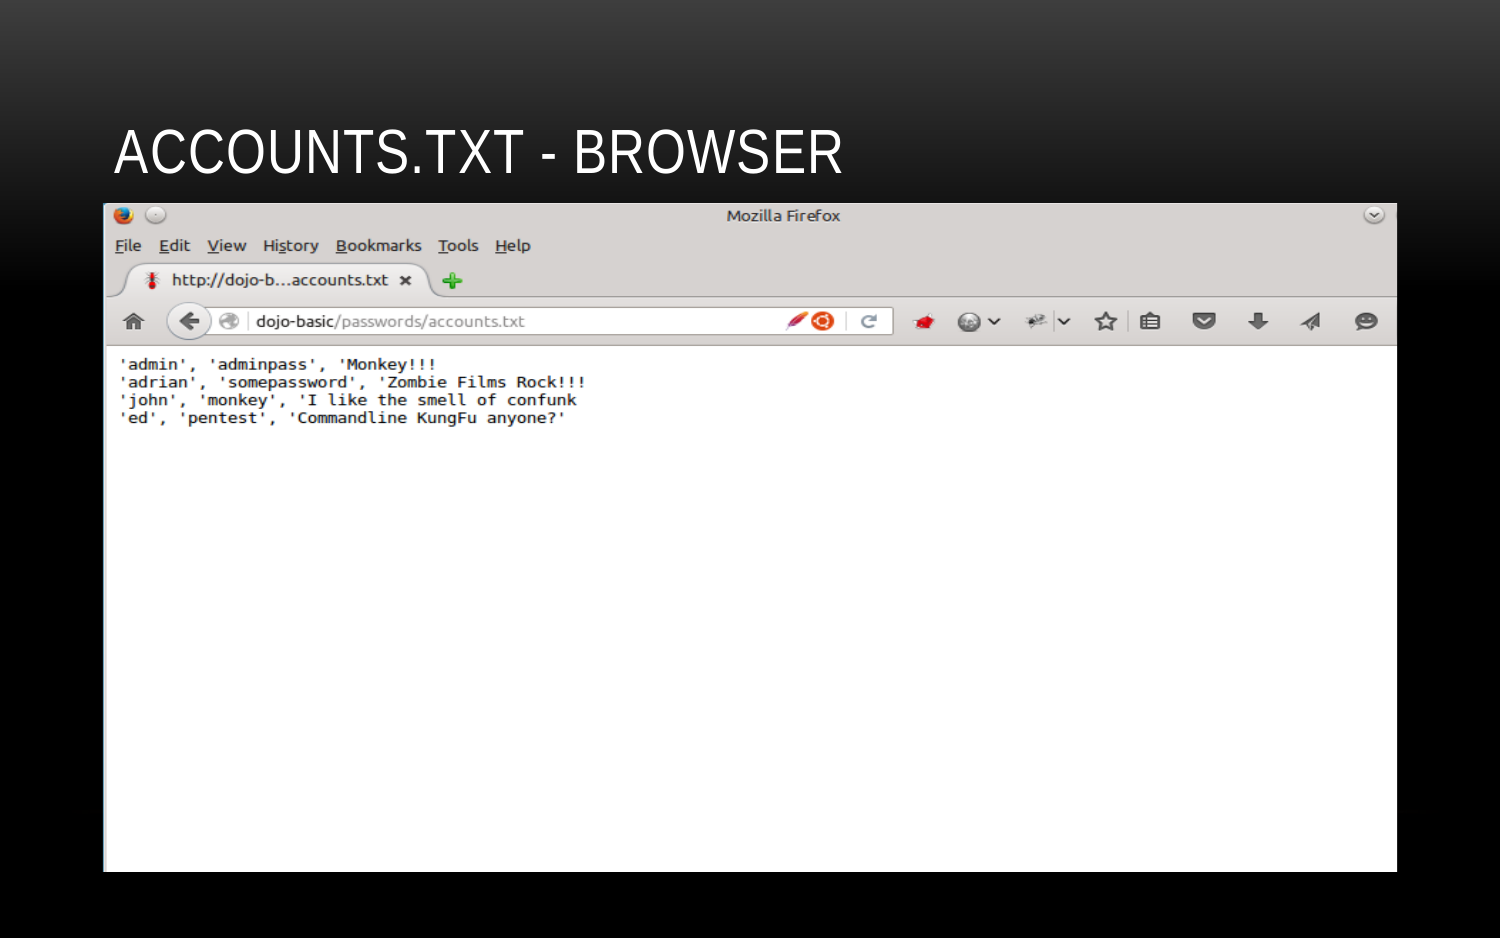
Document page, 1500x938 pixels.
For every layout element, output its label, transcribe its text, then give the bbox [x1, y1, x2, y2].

picture [0, 0, 1500, 938]
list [102, 203, 1398, 872]
title Accounts.txt - Browser [99, 37, 1400, 194]
